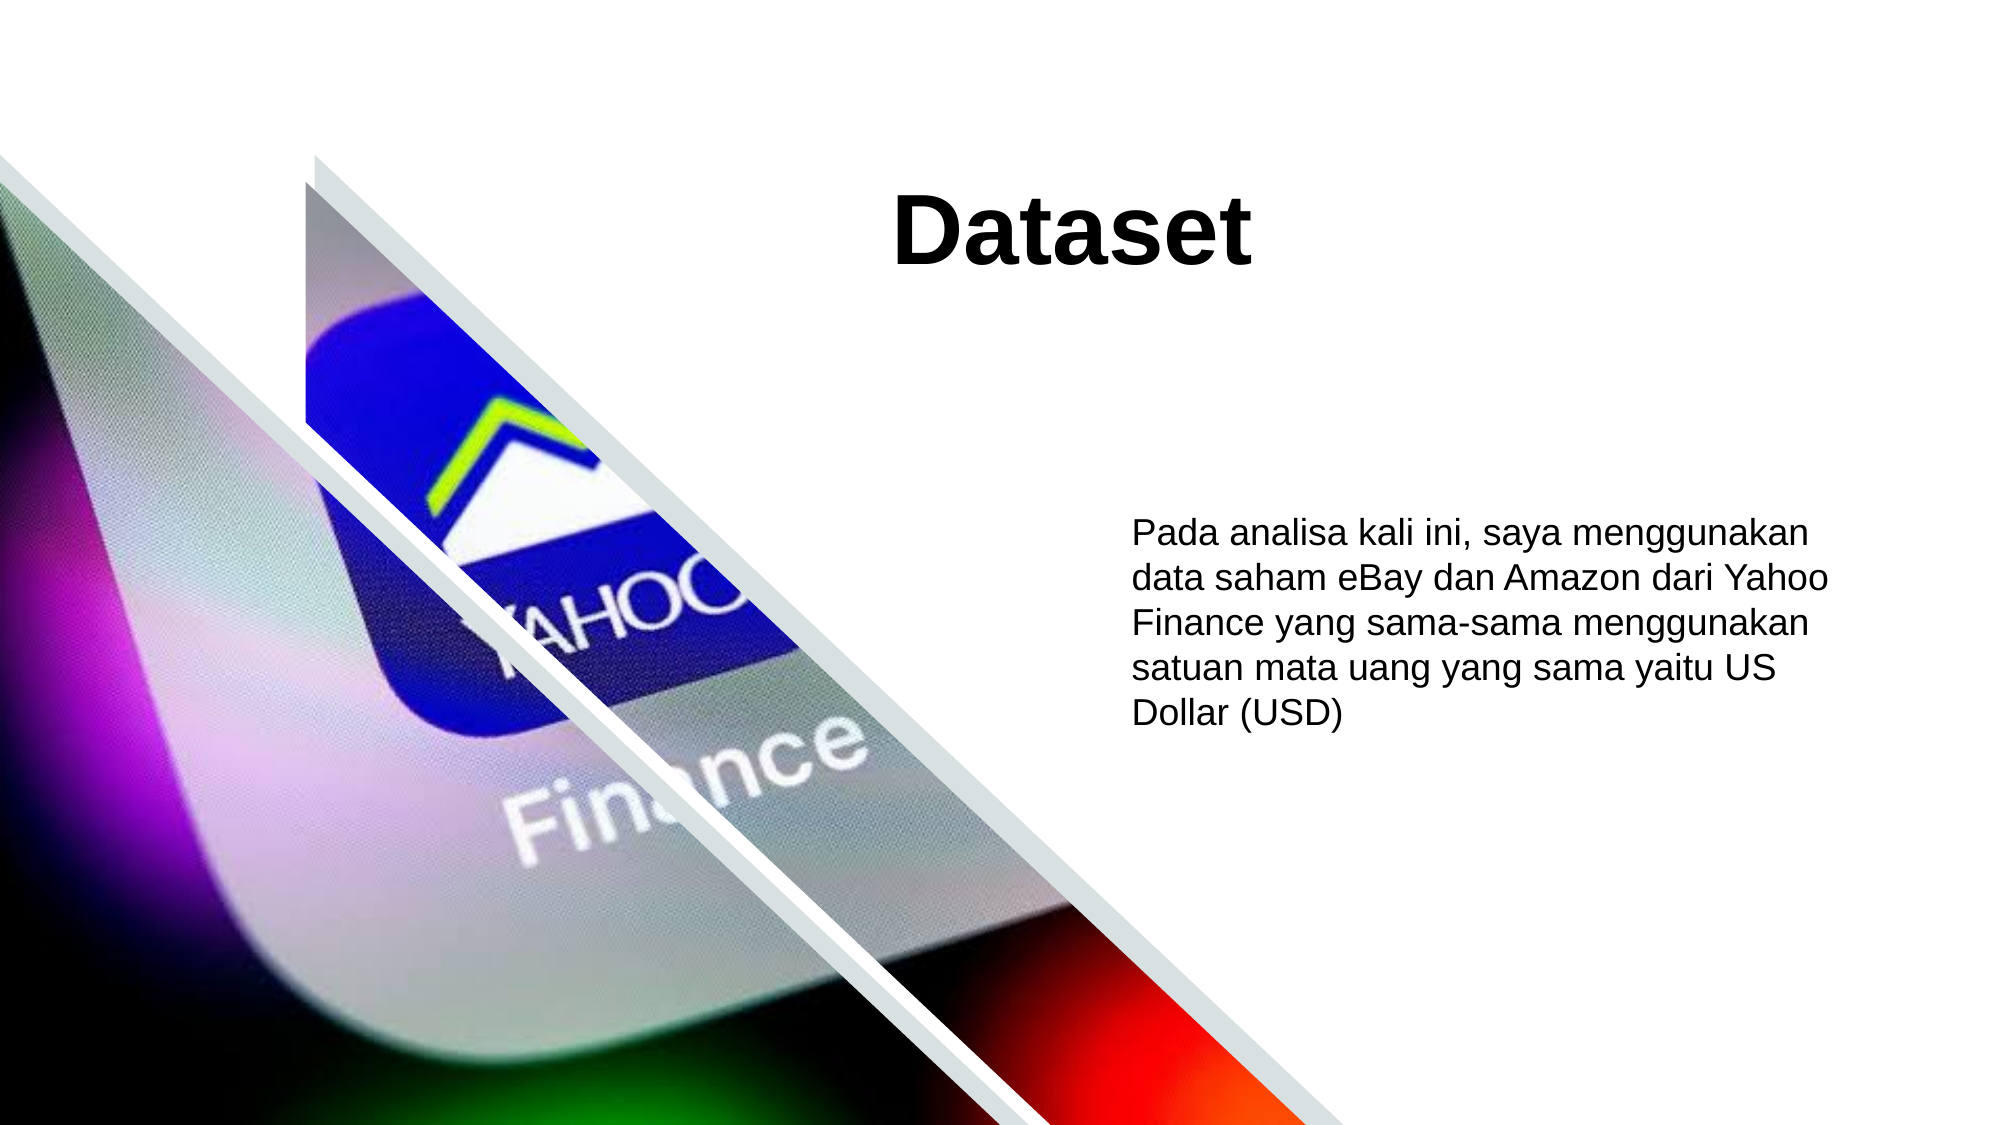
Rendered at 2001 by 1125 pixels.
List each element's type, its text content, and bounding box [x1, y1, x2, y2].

picture [0, 181, 1306, 1125]
text_box Pada analisa kali ini, saya menggunakan data saham eBay dan Amazon dari Yahoo Finance yang sama-sama menggunakan satuan mata uang yang sama yaitu US Dollar (USD) [1306, 500, 1896, 741]
text_box Dataset [877, 156, 1735, 292]
